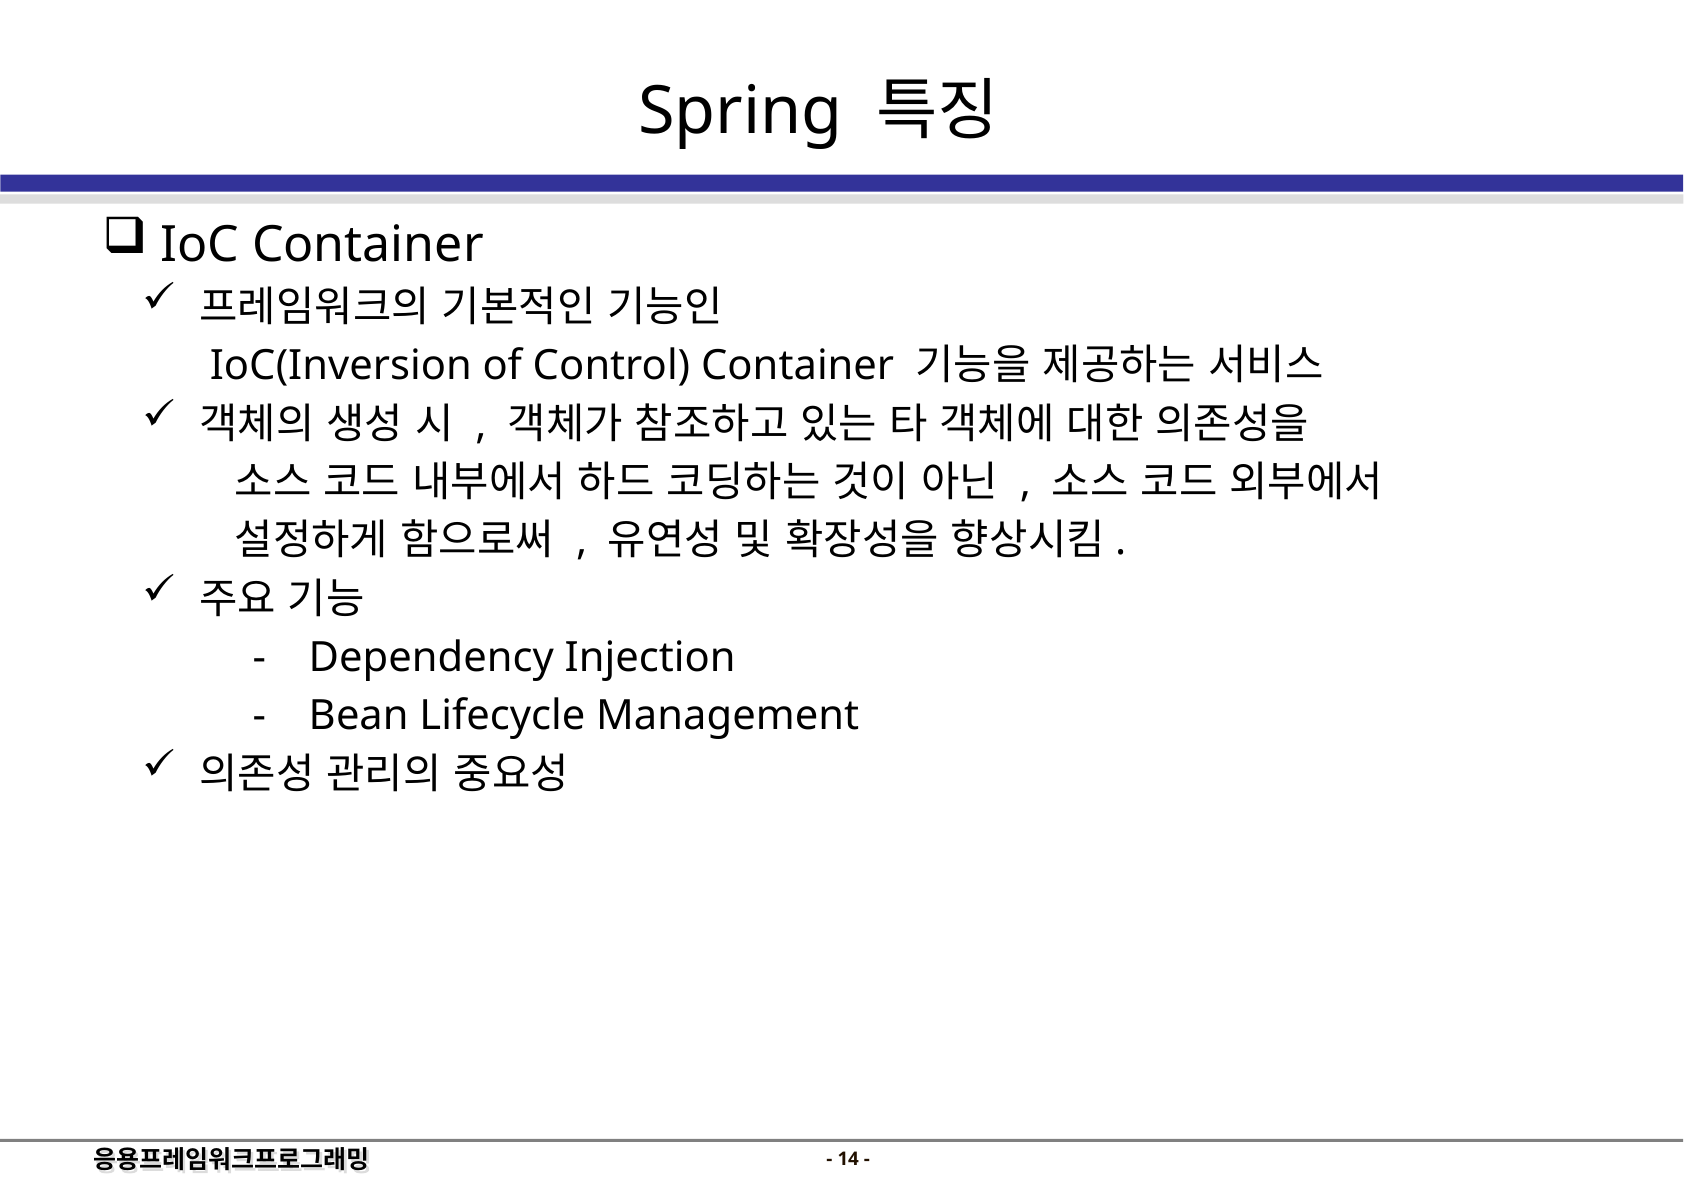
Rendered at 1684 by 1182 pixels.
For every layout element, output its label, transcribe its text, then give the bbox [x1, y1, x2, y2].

slide_number - 13 - [671, 1138, 1026, 1182]
text_box IoC Container 프레임워크의 기본적인 기능인 IoC(Inversion of Control) Container 기능을 제공하는 서비스 객체의 생성 시 , 객체가 참조하고 있는 타 객체에 대한 의존성을 소스 코드 내부에서 하드 코딩하는 것이 아닌 , 소스 코드 외부에서 설정하게 함으로써 , 유연성 및 확장성을 향상시킴. 주요 기능 Dependency Injection Bean Lifecycle Management 의존성 관리의 중요성 [87, 204, 1607, 804]
text_box Spring 특징 [399, 59, 1238, 155]
